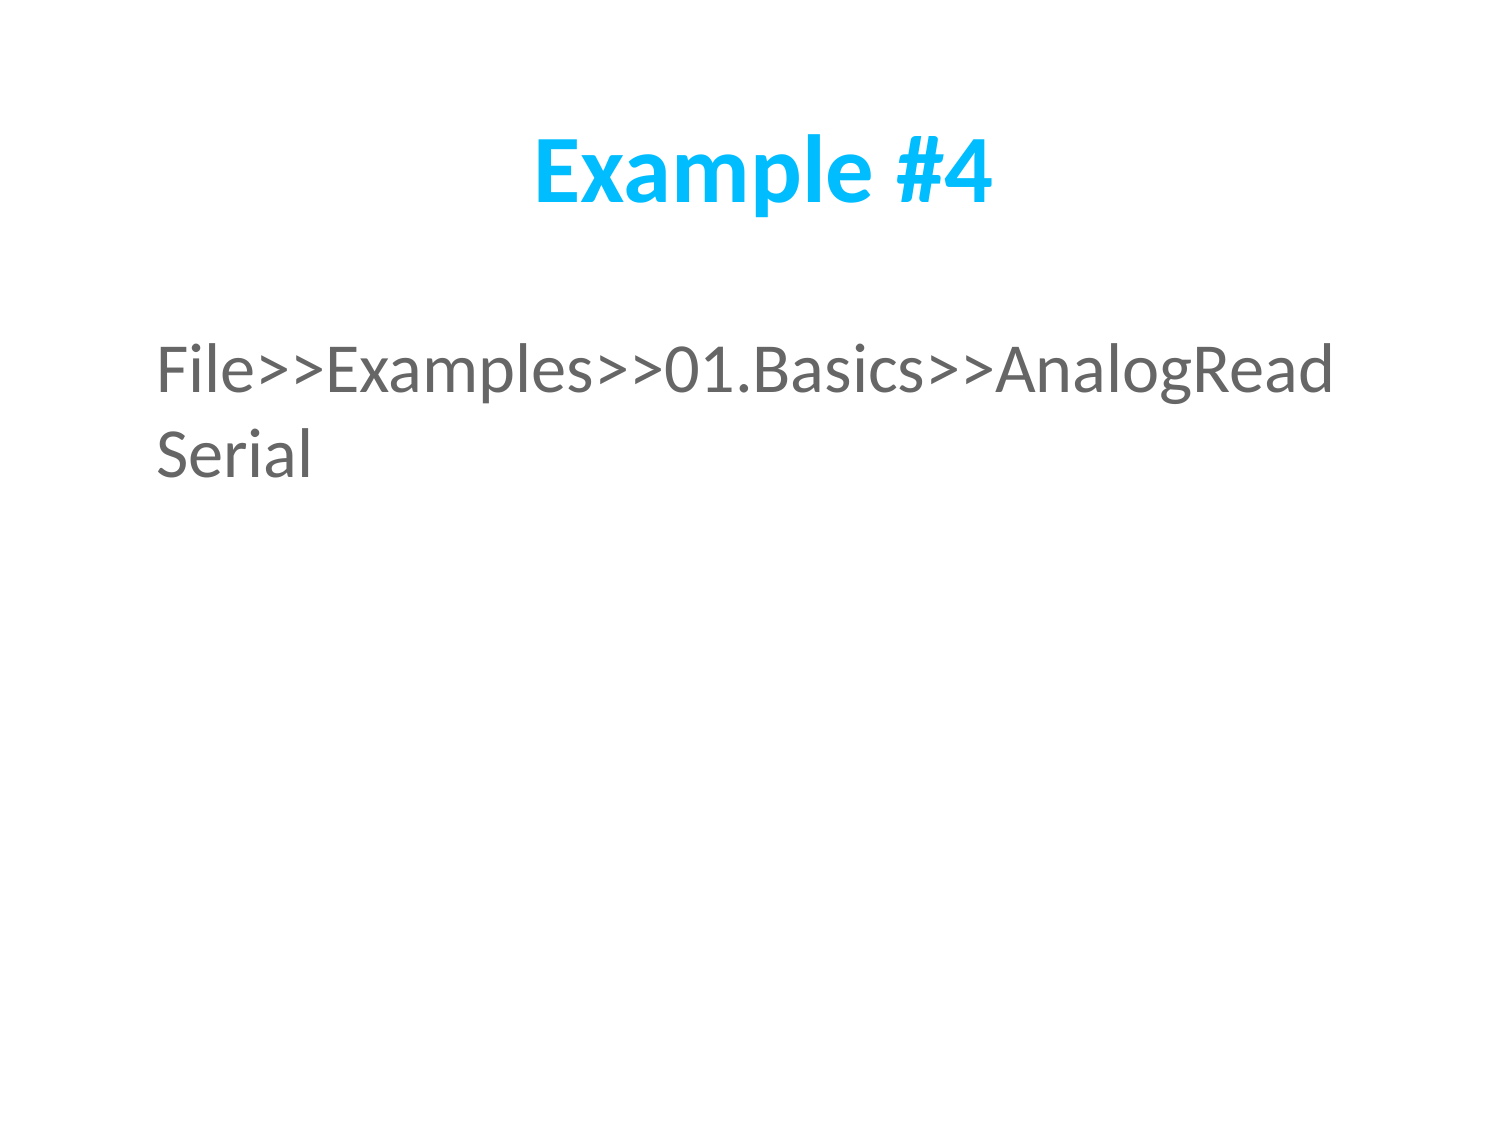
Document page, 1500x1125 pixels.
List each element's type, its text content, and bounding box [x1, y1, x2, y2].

text_box Example #4 [213, 99, 1314, 229]
text_box File>>Examples>>01.Basics>>AnalogReadSerial [145, 312, 1355, 913]
